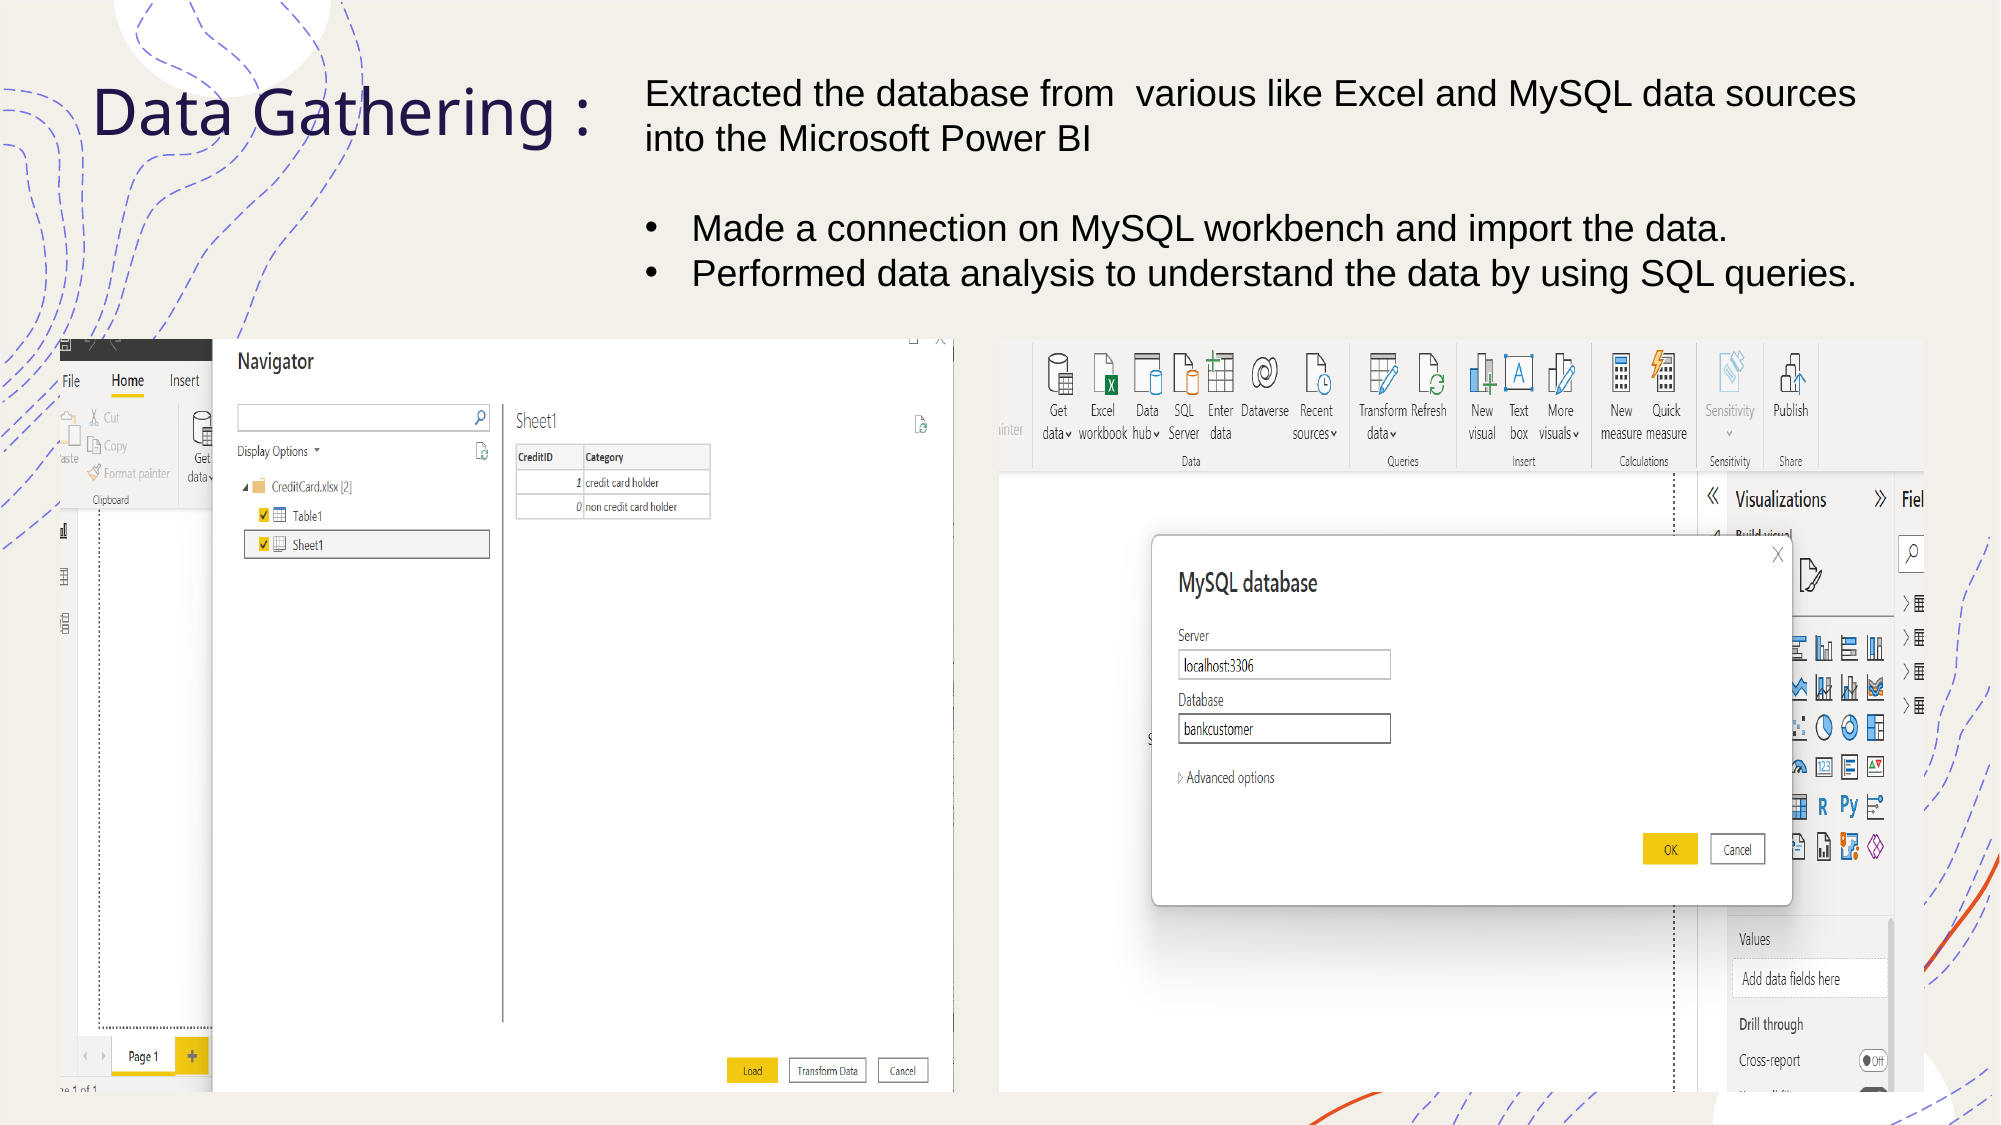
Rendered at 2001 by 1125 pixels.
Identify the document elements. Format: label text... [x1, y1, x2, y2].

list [59, 339, 954, 1092]
picture [999, 339, 1924, 1092]
title Data Gathering : [76, 58, 611, 160]
text_box Extracted the database from various like Excel and MySQL data sources into the Microsoft Power BI Made a connection on MySQL workbench and import the data. Performed data analysis to understand the data by using SQL queries. [629, 61, 1924, 302]
